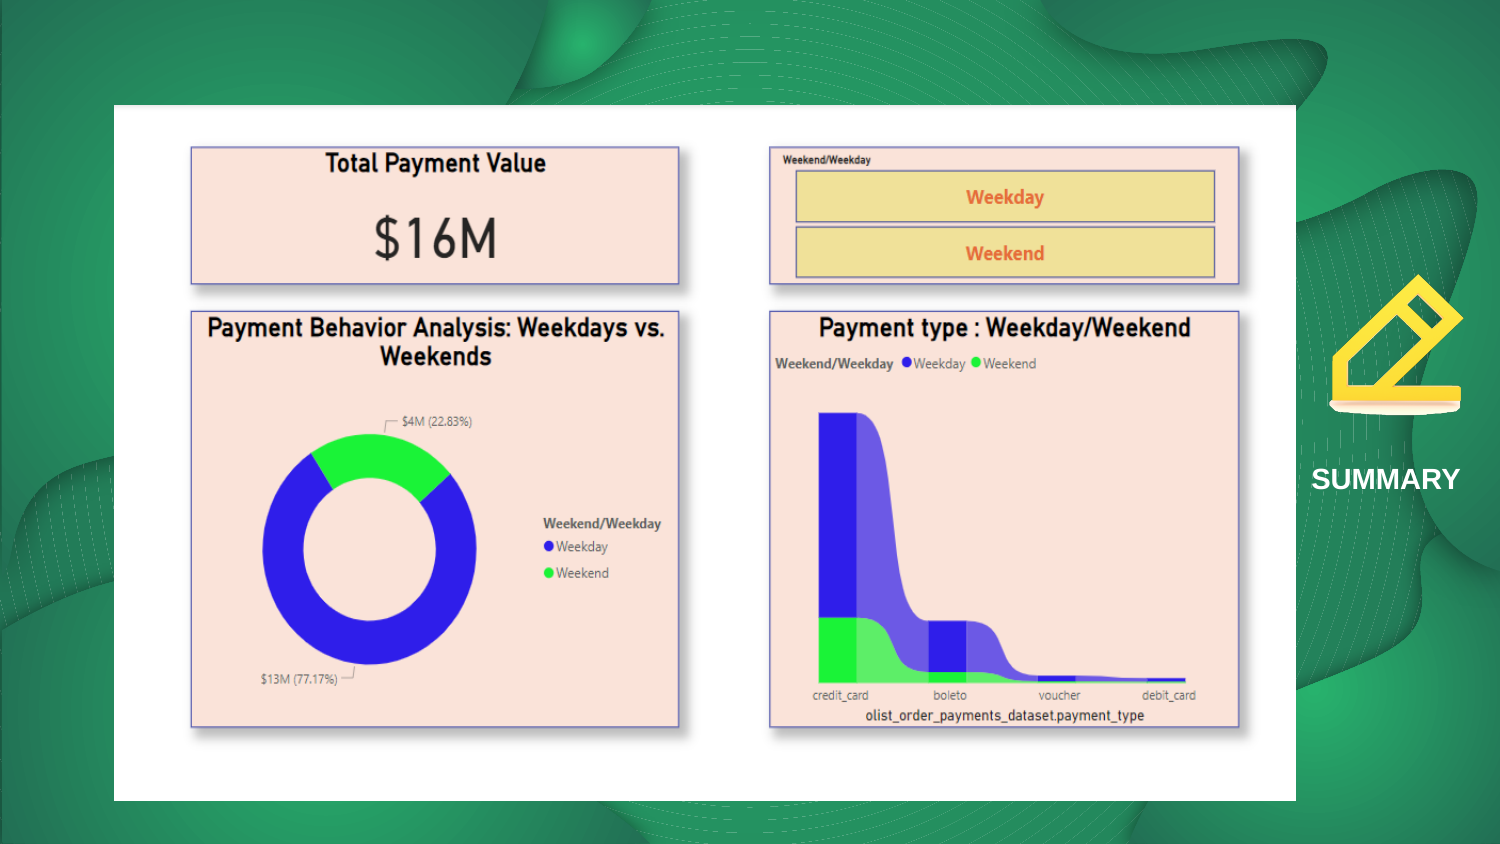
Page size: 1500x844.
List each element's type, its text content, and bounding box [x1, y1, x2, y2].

picture [114, 105, 1500, 801]
text_box SUMMARY [1300, 453, 1493, 504]
